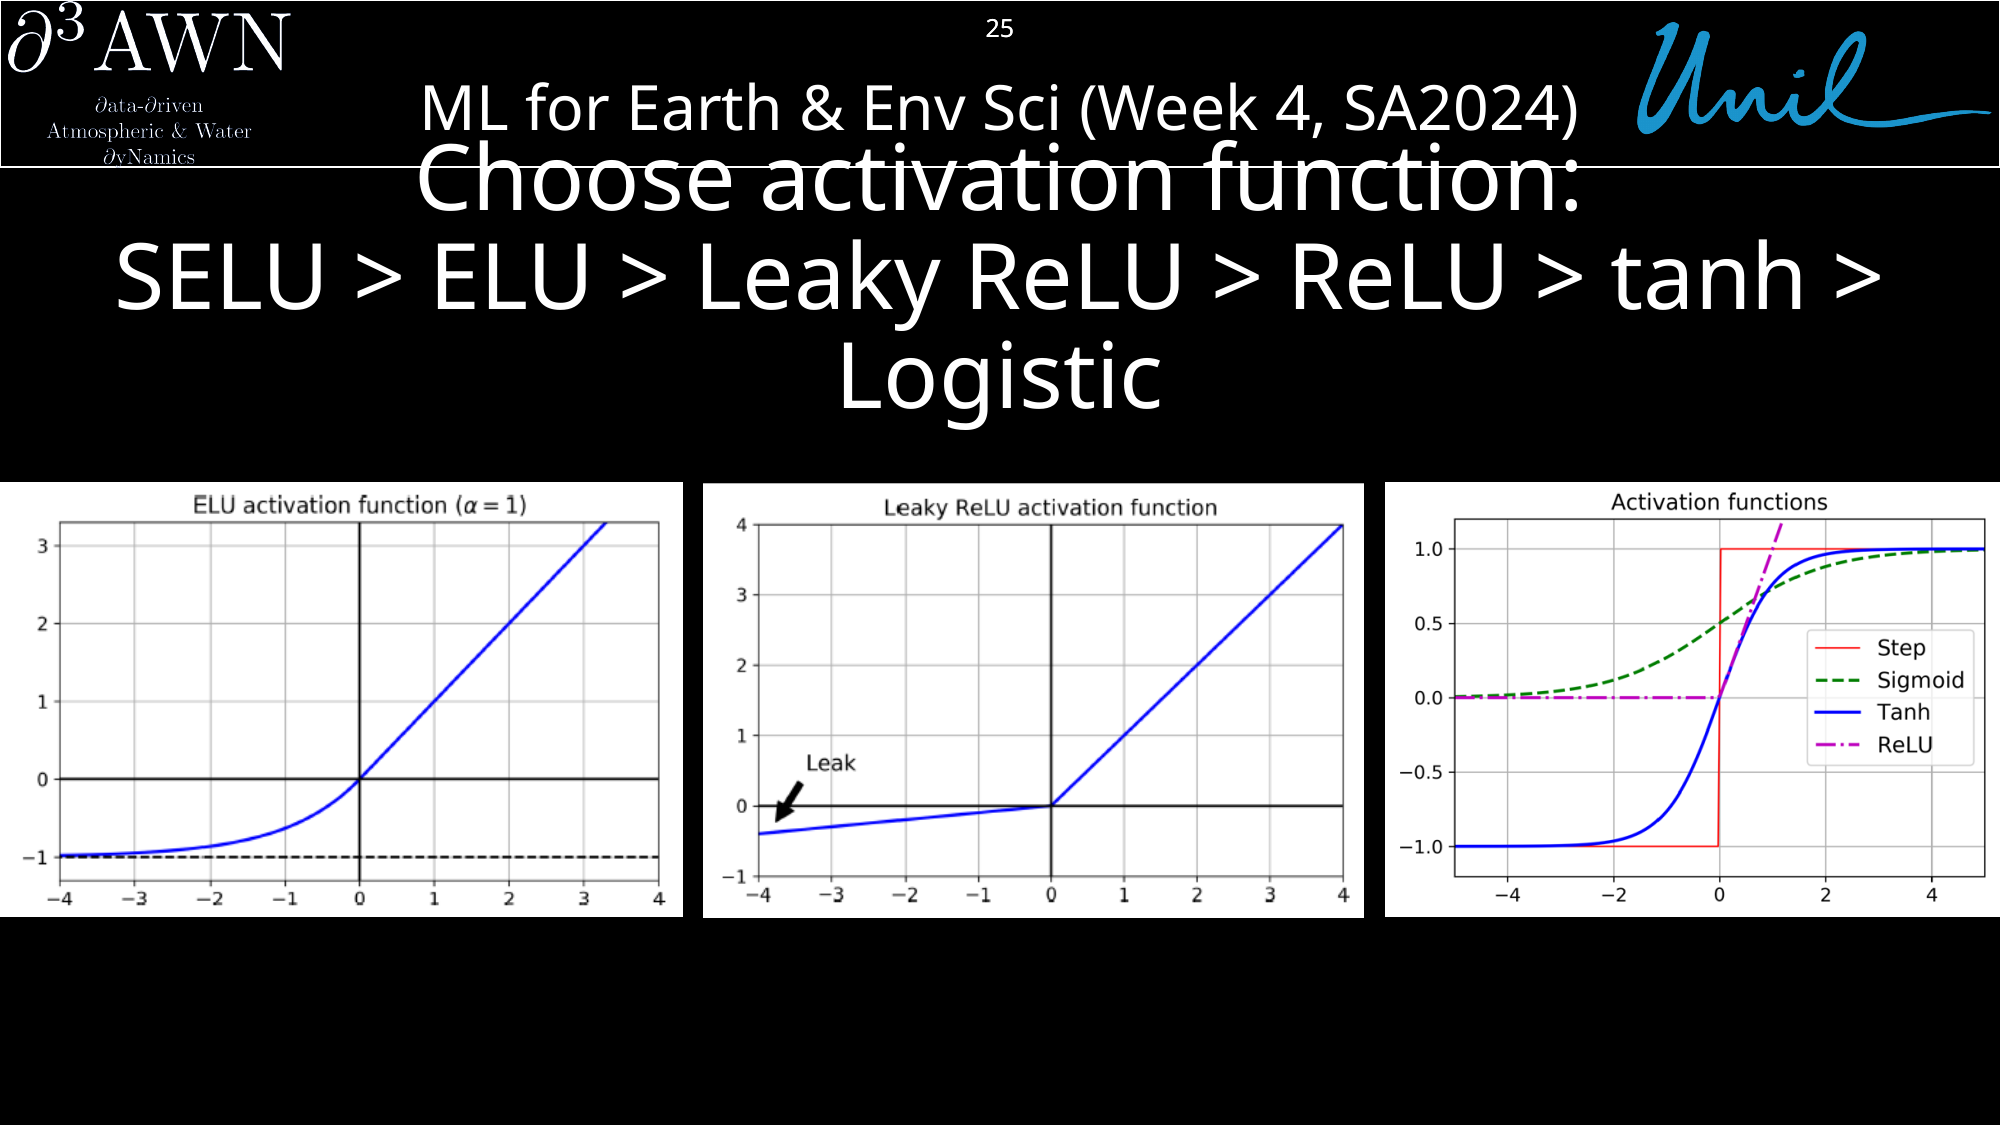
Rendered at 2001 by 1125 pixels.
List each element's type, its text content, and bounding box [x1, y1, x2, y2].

picture [1385, 482, 2000, 917]
title Choose activation function: SELU > ELU > Leaky ReLU > ReLU > tanh > Logistic [0, 171, 2000, 389]
picture [1609, 22, 2000, 145]
picture [0, 0, 298, 168]
slide_number 25 [774, 0, 1225, 60]
picture [703, 482, 1364, 918]
picture [0, 482, 683, 917]
